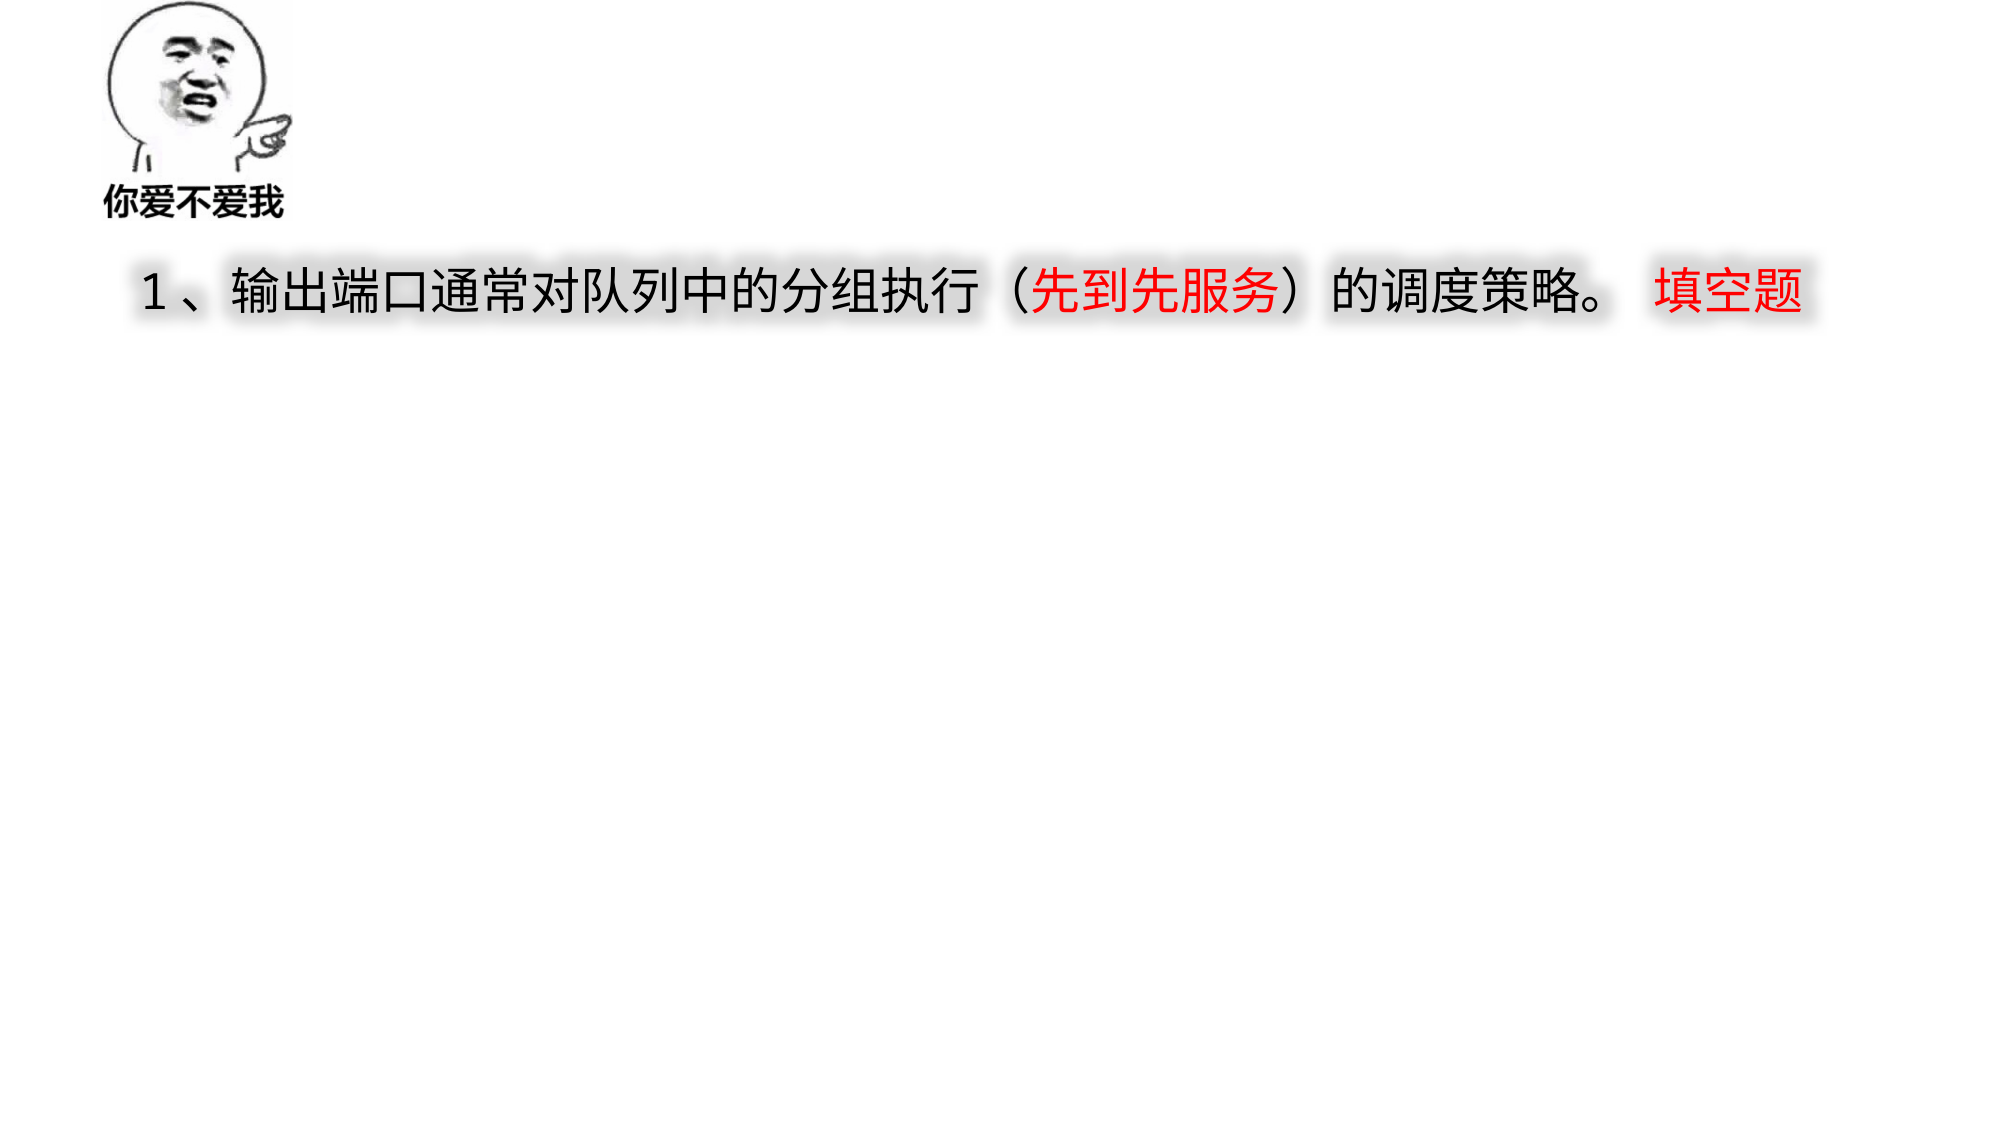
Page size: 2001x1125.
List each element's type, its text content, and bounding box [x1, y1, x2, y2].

picture [101, 0, 293, 221]
text_box 1、输出端口通常对队列中的分组执行（先到先服务）的调度策略。 填空题 [120, 219, 1839, 1047]
